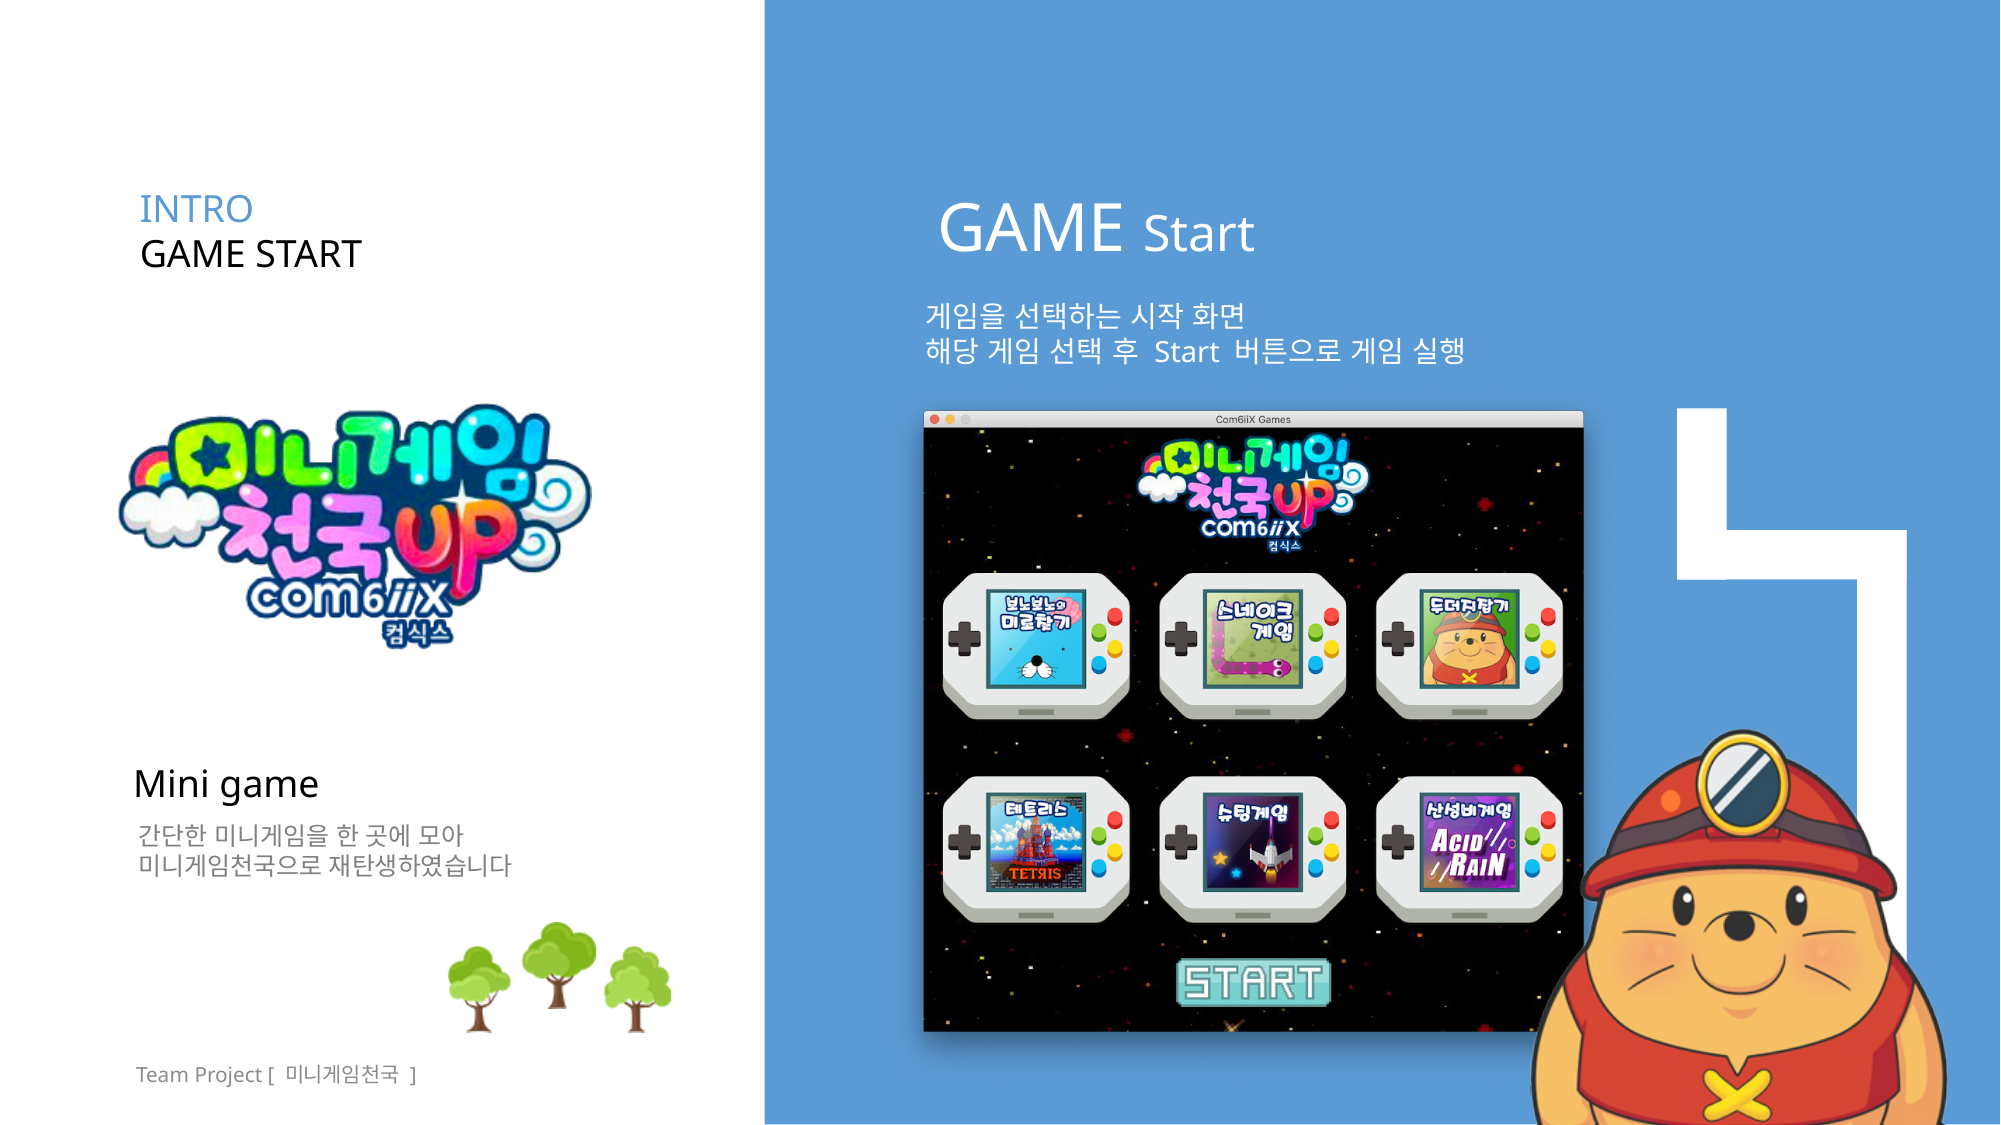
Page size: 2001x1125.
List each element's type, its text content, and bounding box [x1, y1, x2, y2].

picture [437, 922, 681, 1033]
text_box [764, 0, 2000, 1125]
text_box INTRO GAME START [125, 177, 378, 282]
text_box 간단한 미니게임을 한 곳에 모아 미니게임천국으로 재탄생하였습니다 [123, 813, 529, 889]
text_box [1627, 408, 1907, 729]
text_box GAME Start [922, 177, 1271, 272]
picture [880, 380, 1968, 1125]
picture [118, 403, 592, 654]
text_box Mini game [118, 752, 335, 813]
text_box 게임을 선택하는 시작 화면 해당 게임 선택 후 Start 버튼으로 게임 실행 [910, 290, 1482, 376]
